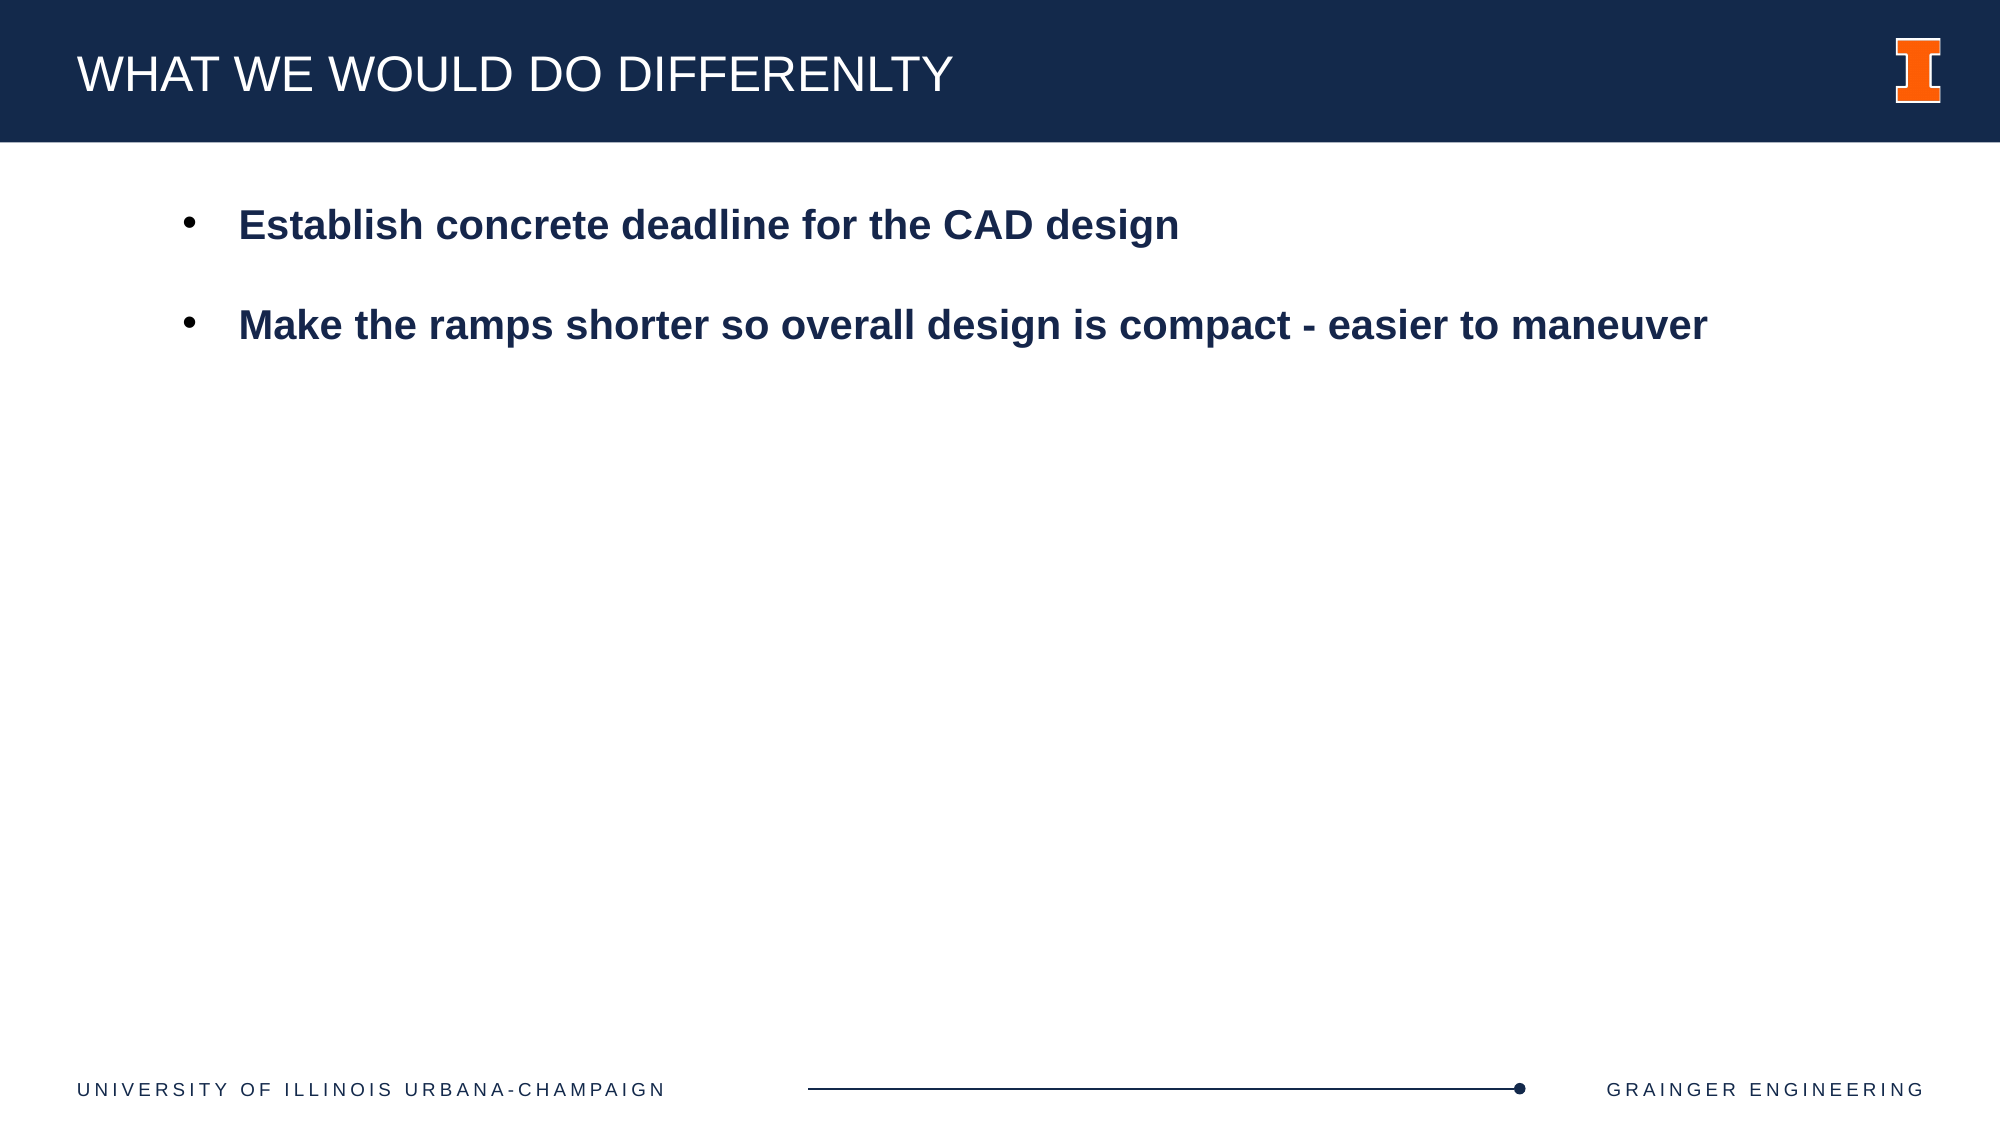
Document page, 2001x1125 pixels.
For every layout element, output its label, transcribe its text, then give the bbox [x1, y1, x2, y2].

text_box GRAINGER ENGINEERING [1531, 1070, 1938, 1108]
text_box Establish concrete deadline for the CAD design Make the ramps shorter so overall design is compact - easier to maneuver [167, 189, 1760, 1014]
picture [1895, 38, 1941, 103]
text_box [0, 0, 2000, 143]
text_box WHAT WE WOULD DO DIFFERENLTY [61, 33, 1852, 109]
text_box UNIVERSITY OF ILLINOIS URBANA-CHAMPAIGN [61, 1070, 1373, 1108]
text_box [808, 1082, 1526, 1095]
